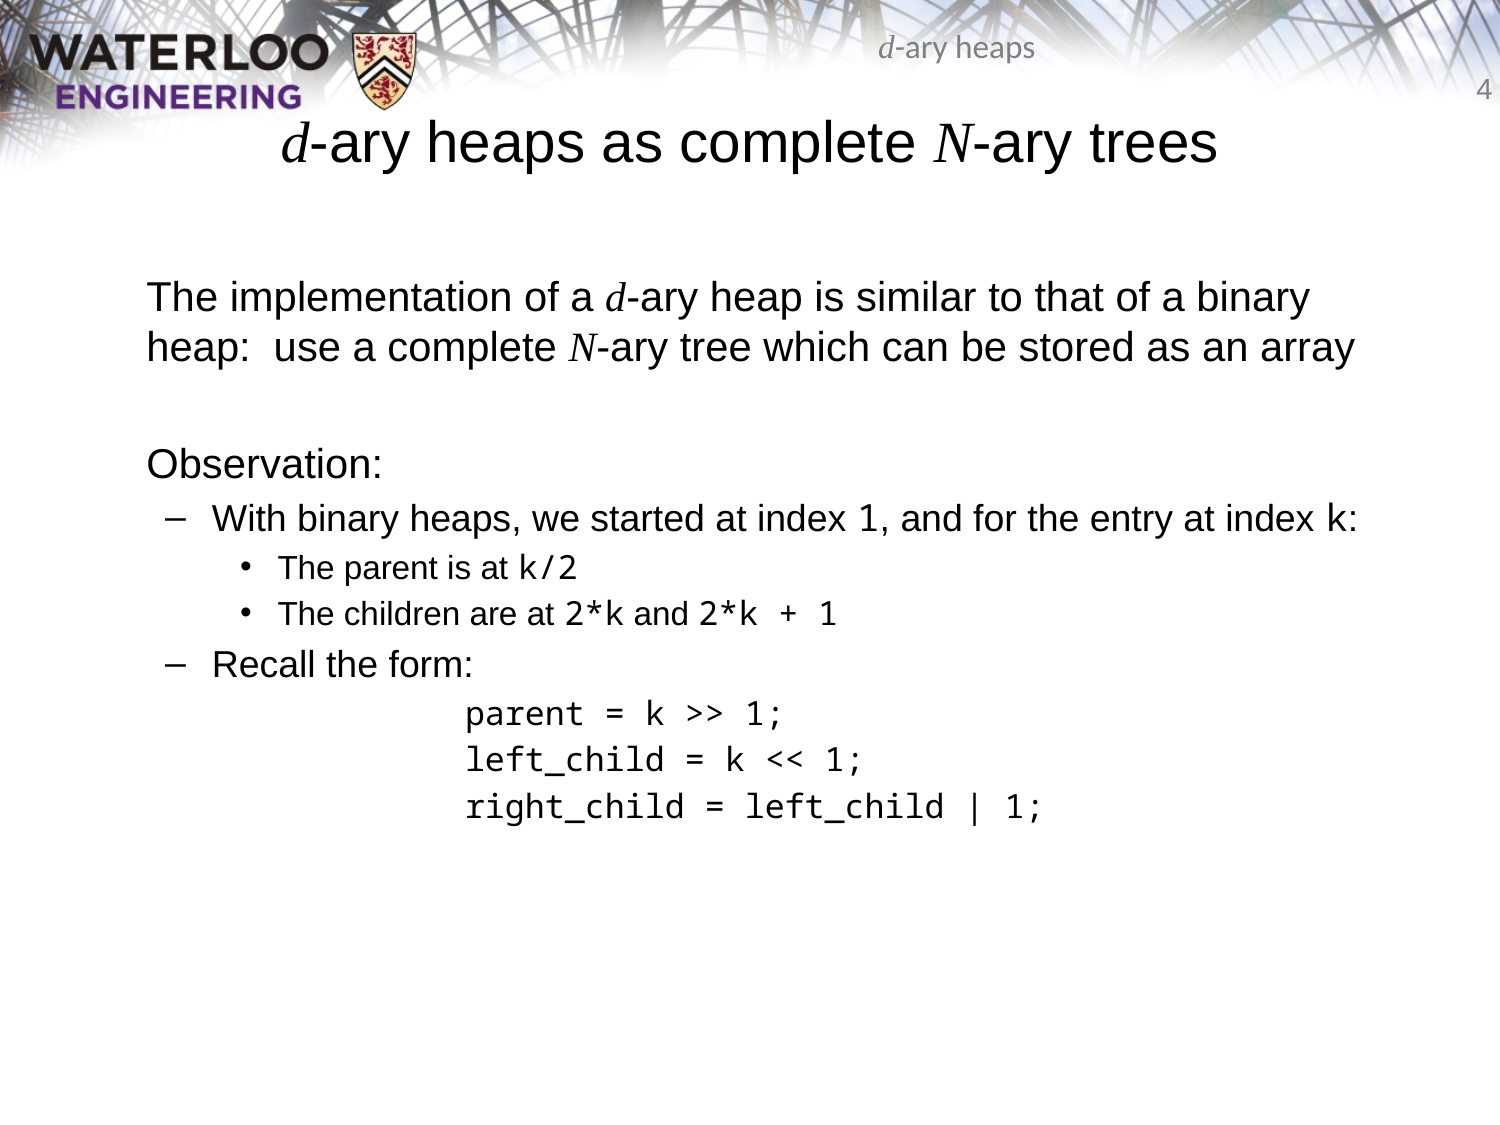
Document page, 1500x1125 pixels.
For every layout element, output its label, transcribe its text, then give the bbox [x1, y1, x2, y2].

list The implementation of a d-ary heap is similar to that of a binary heap: use a complete N-ary tree which can be stored as an array Observation: With binary heaps, we started at index 1, and for the entry at index k: The parent is at k/2 The children are at 2*k and 2*k + 1 Recall the form: parent = k >> 1; left_child = k << 1; right_child = left_child | 1; [74, 262, 1426, 1006]
picture [0, 0, 1500, 1125]
title d-ary heaps as complete N-ary trees [74, 44, 1426, 233]
